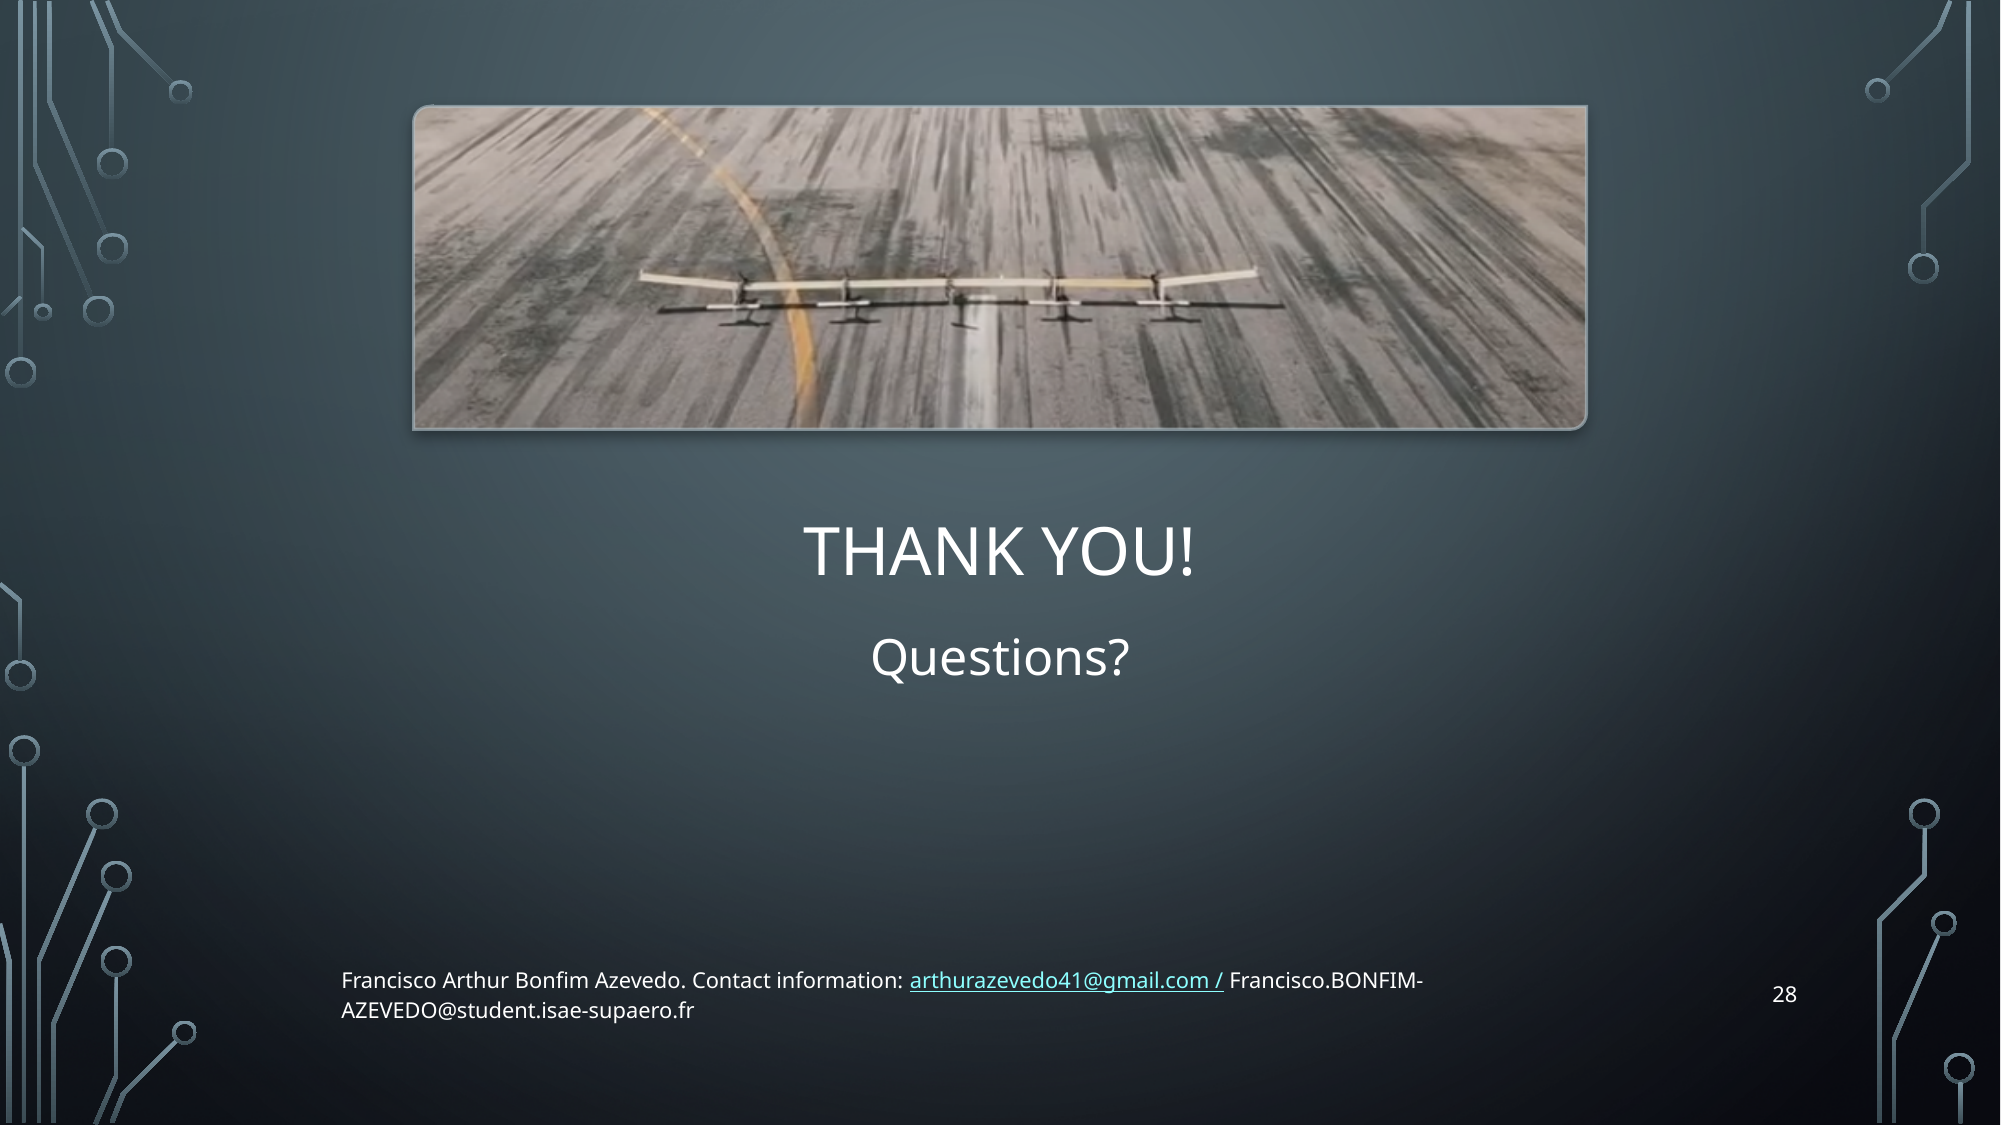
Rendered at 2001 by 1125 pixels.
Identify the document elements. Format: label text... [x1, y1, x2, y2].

footer Francisco Arthur Bonfim Azevedo. Contact information: arthurazevedo41@gmail.com / Francisco.BONFIM-AZEVEDO@student.isae-supaero.fr [326, 965, 1674, 1025]
list Questions? [187, 605, 1813, 709]
picture [413, 106, 1587, 430]
slide_number 28 [1685, 965, 1813, 1025]
title Thank you! [187, 486, 1814, 621]
